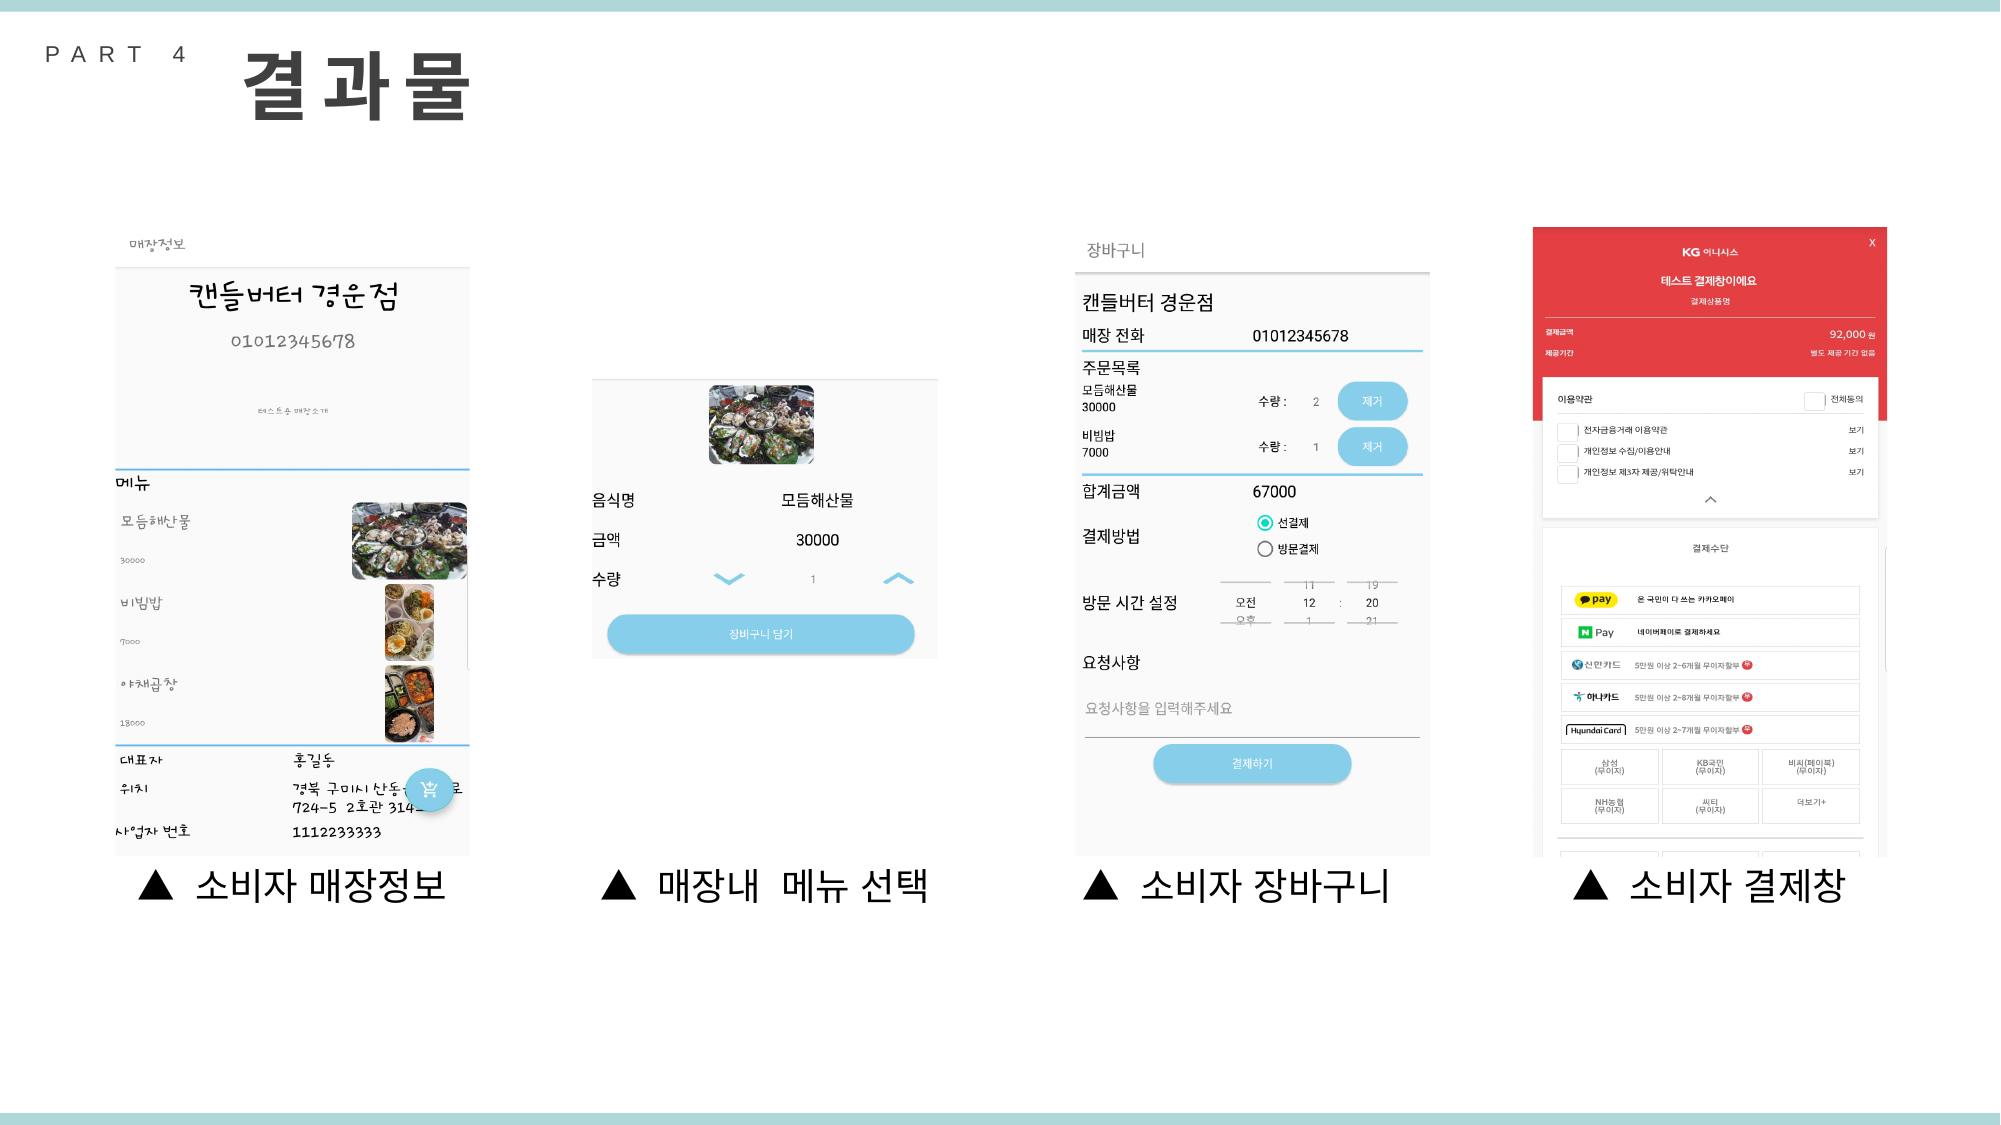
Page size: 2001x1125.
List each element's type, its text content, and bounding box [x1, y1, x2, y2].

text_box PART 4 [30, 32, 201, 75]
picture [1532, 227, 1888, 857]
picture [115, 224, 470, 856]
text_box ▲ 소비자 매장정보 [115, 856, 470, 916]
picture [592, 379, 938, 659]
text_box [0, 1112, 2000, 1125]
text_box 결과물 [225, 32, 488, 138]
picture [1075, 227, 1430, 856]
text_box ▲ 매장내 메뉴 선택 [558, 855, 972, 916]
text_box [0, 0, 2000, 13]
text_box ▲ 소비자 결제창 [1532, 857, 1888, 916]
text_box ▲ 소비자 장바구니 [1060, 855, 1415, 916]
